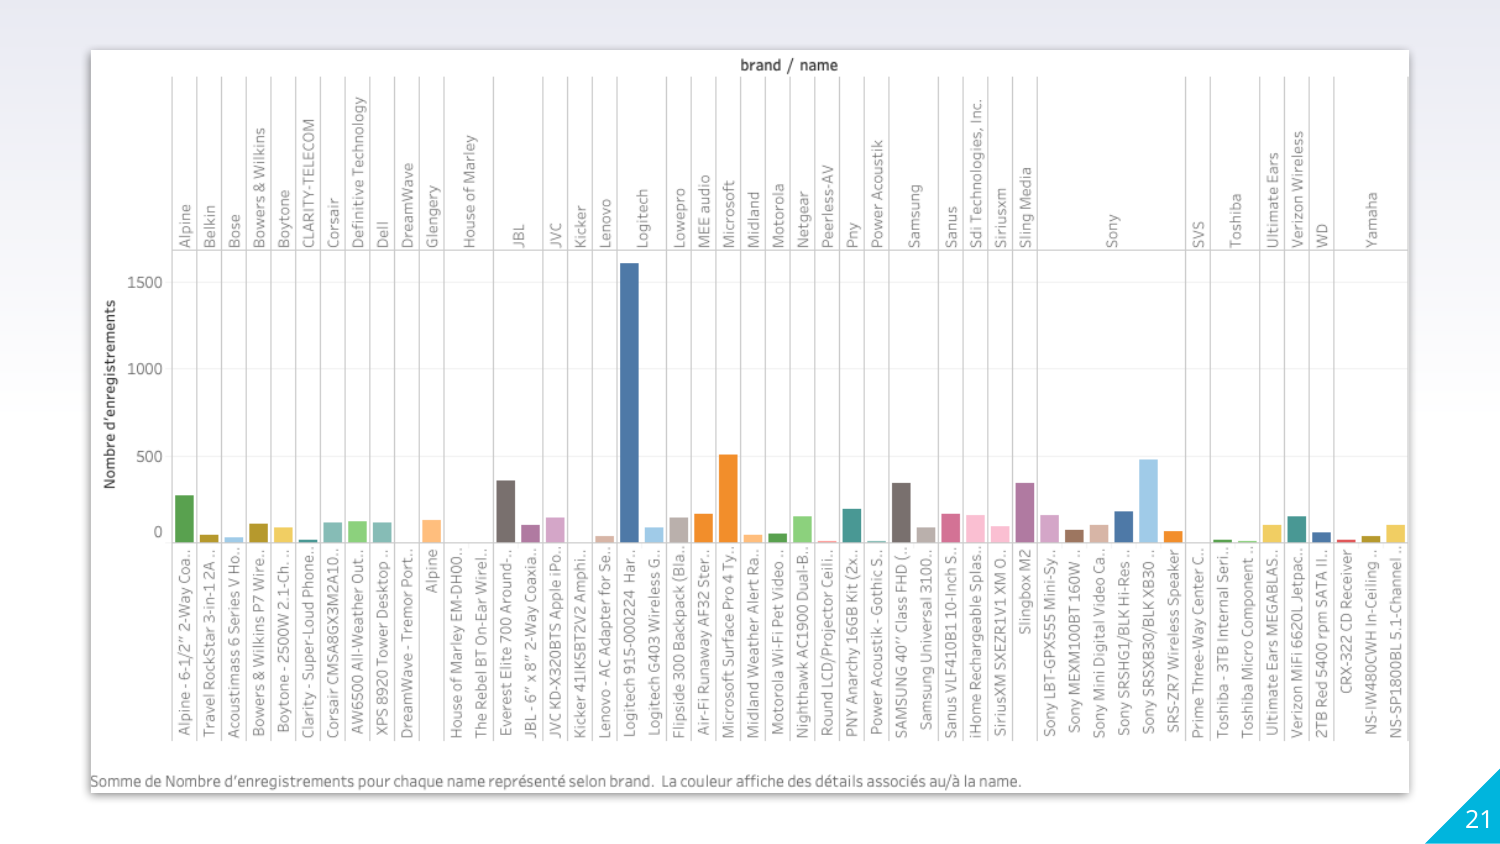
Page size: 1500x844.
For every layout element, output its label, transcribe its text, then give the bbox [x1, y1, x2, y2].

slide_number ‹#› [1418, 760, 1494, 838]
picture [90, 50, 1410, 794]
